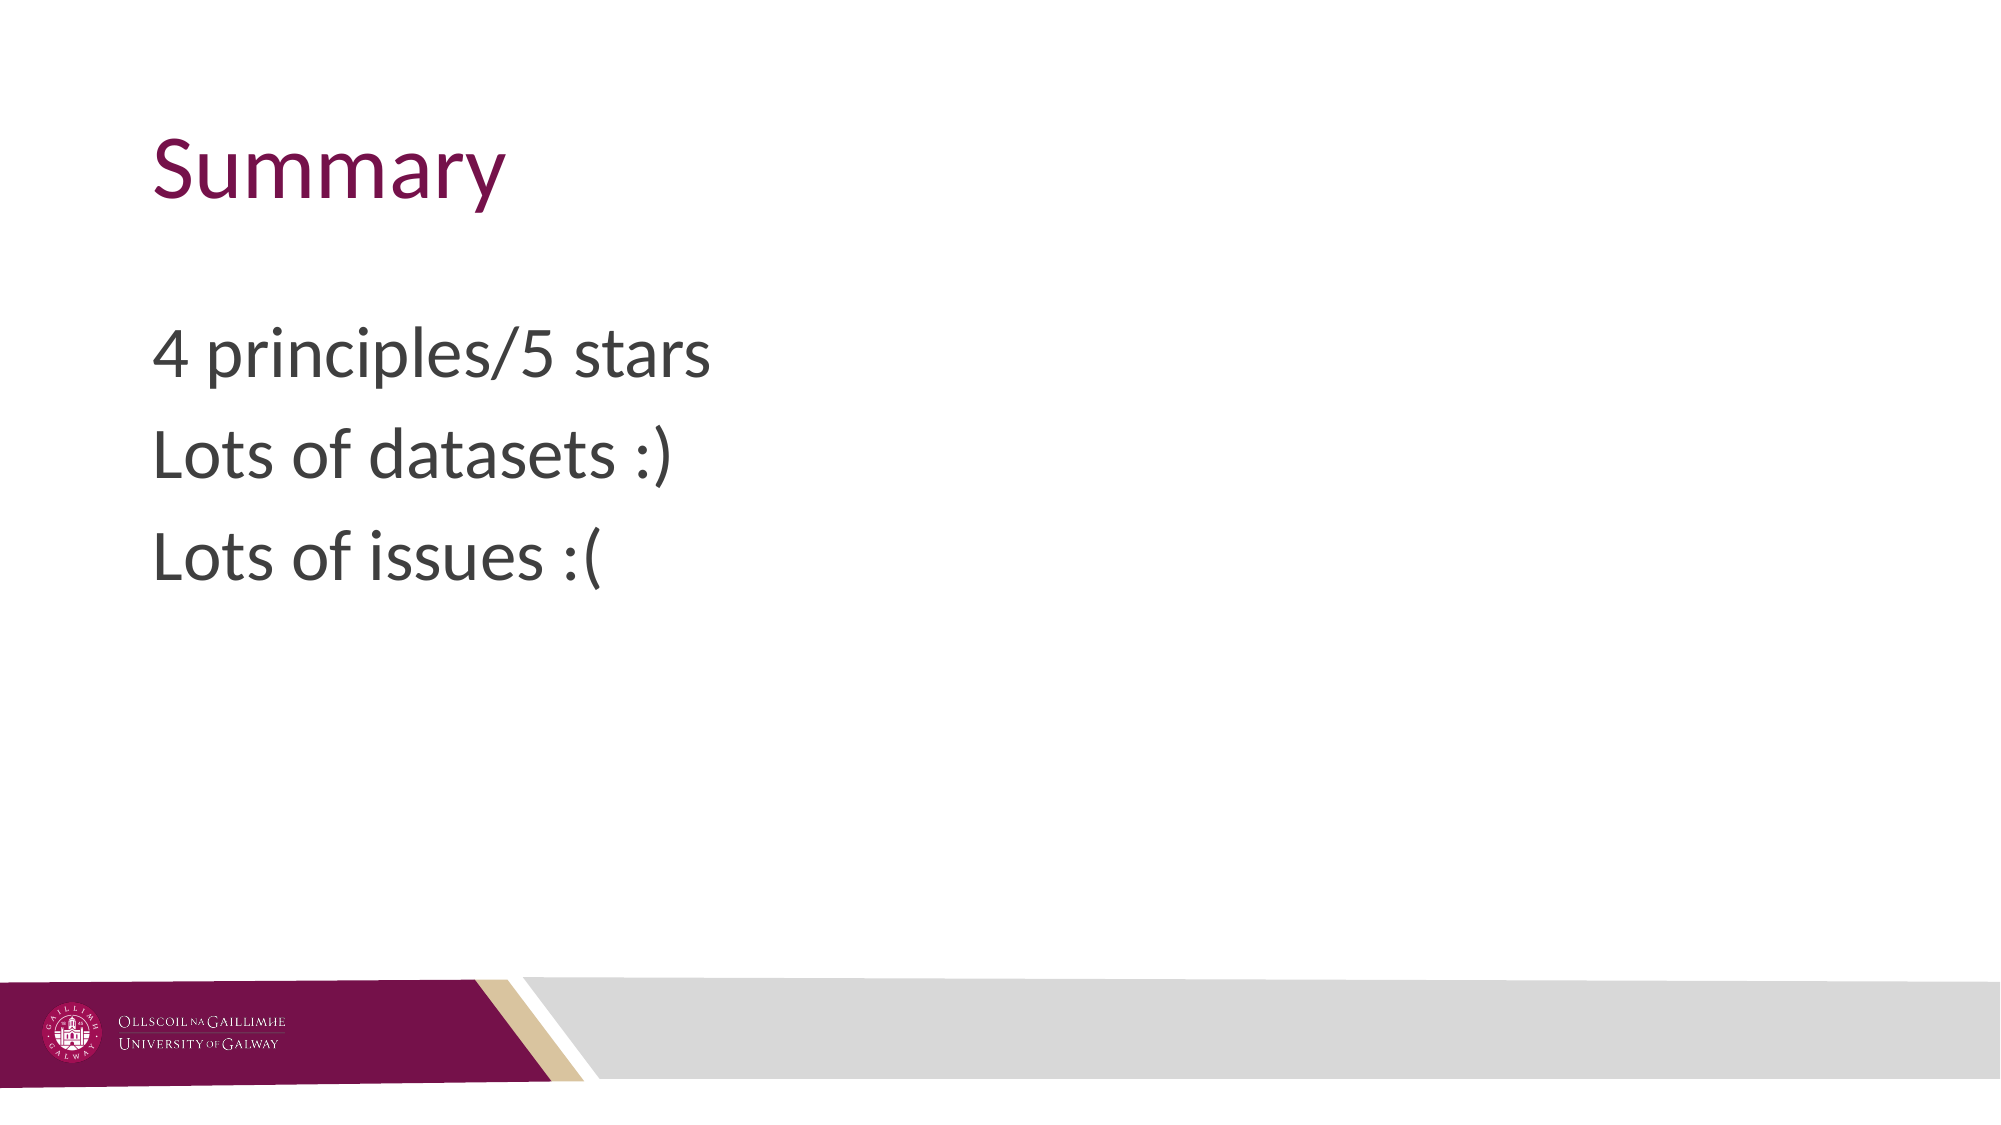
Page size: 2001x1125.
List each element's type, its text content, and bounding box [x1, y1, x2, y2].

title Summary [137, 59, 1863, 278]
list 4 principles/5 stars Lots of datasets :) Lots of issues :( [137, 299, 1863, 925]
picture [42, 1002, 285, 1063]
